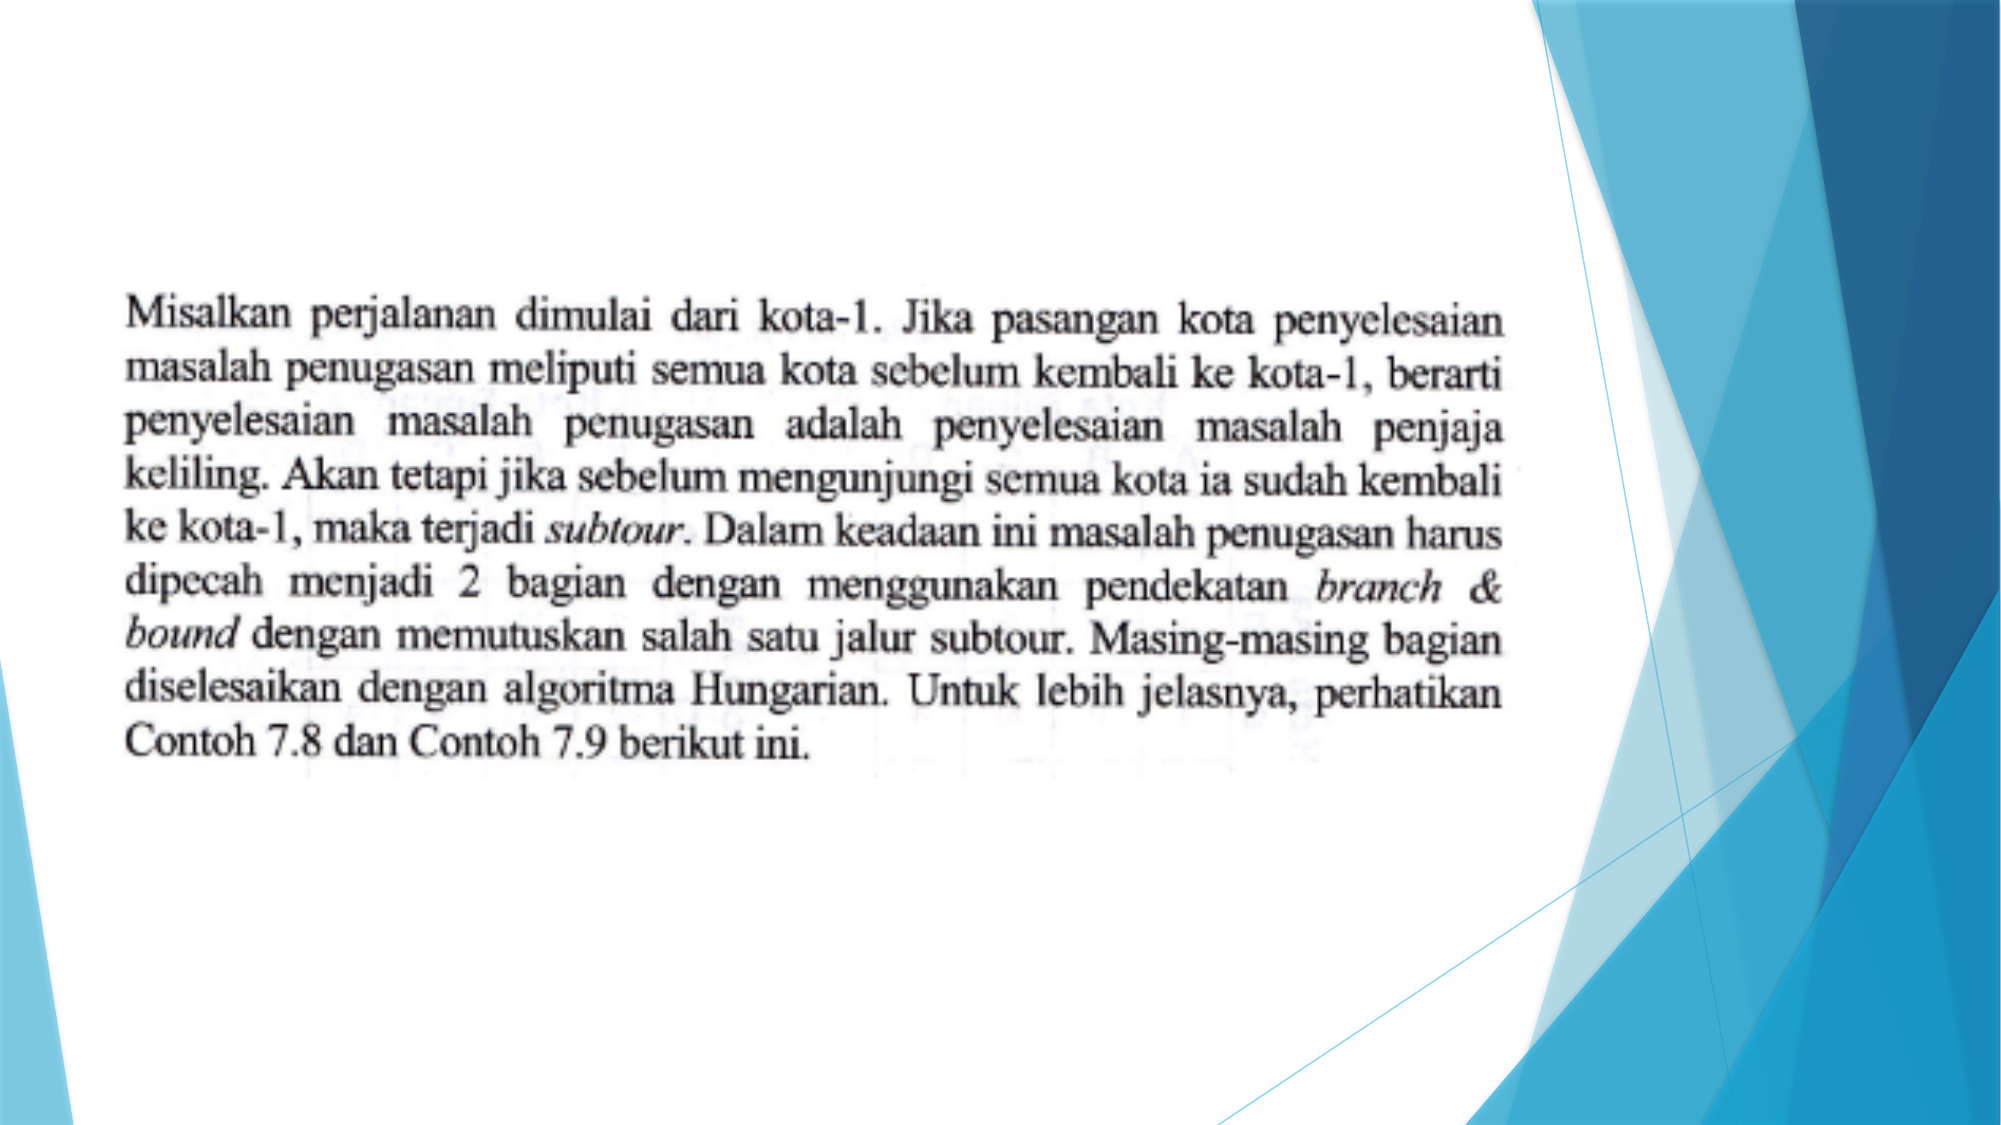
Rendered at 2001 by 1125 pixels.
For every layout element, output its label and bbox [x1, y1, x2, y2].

picture [117, 283, 1525, 779]
